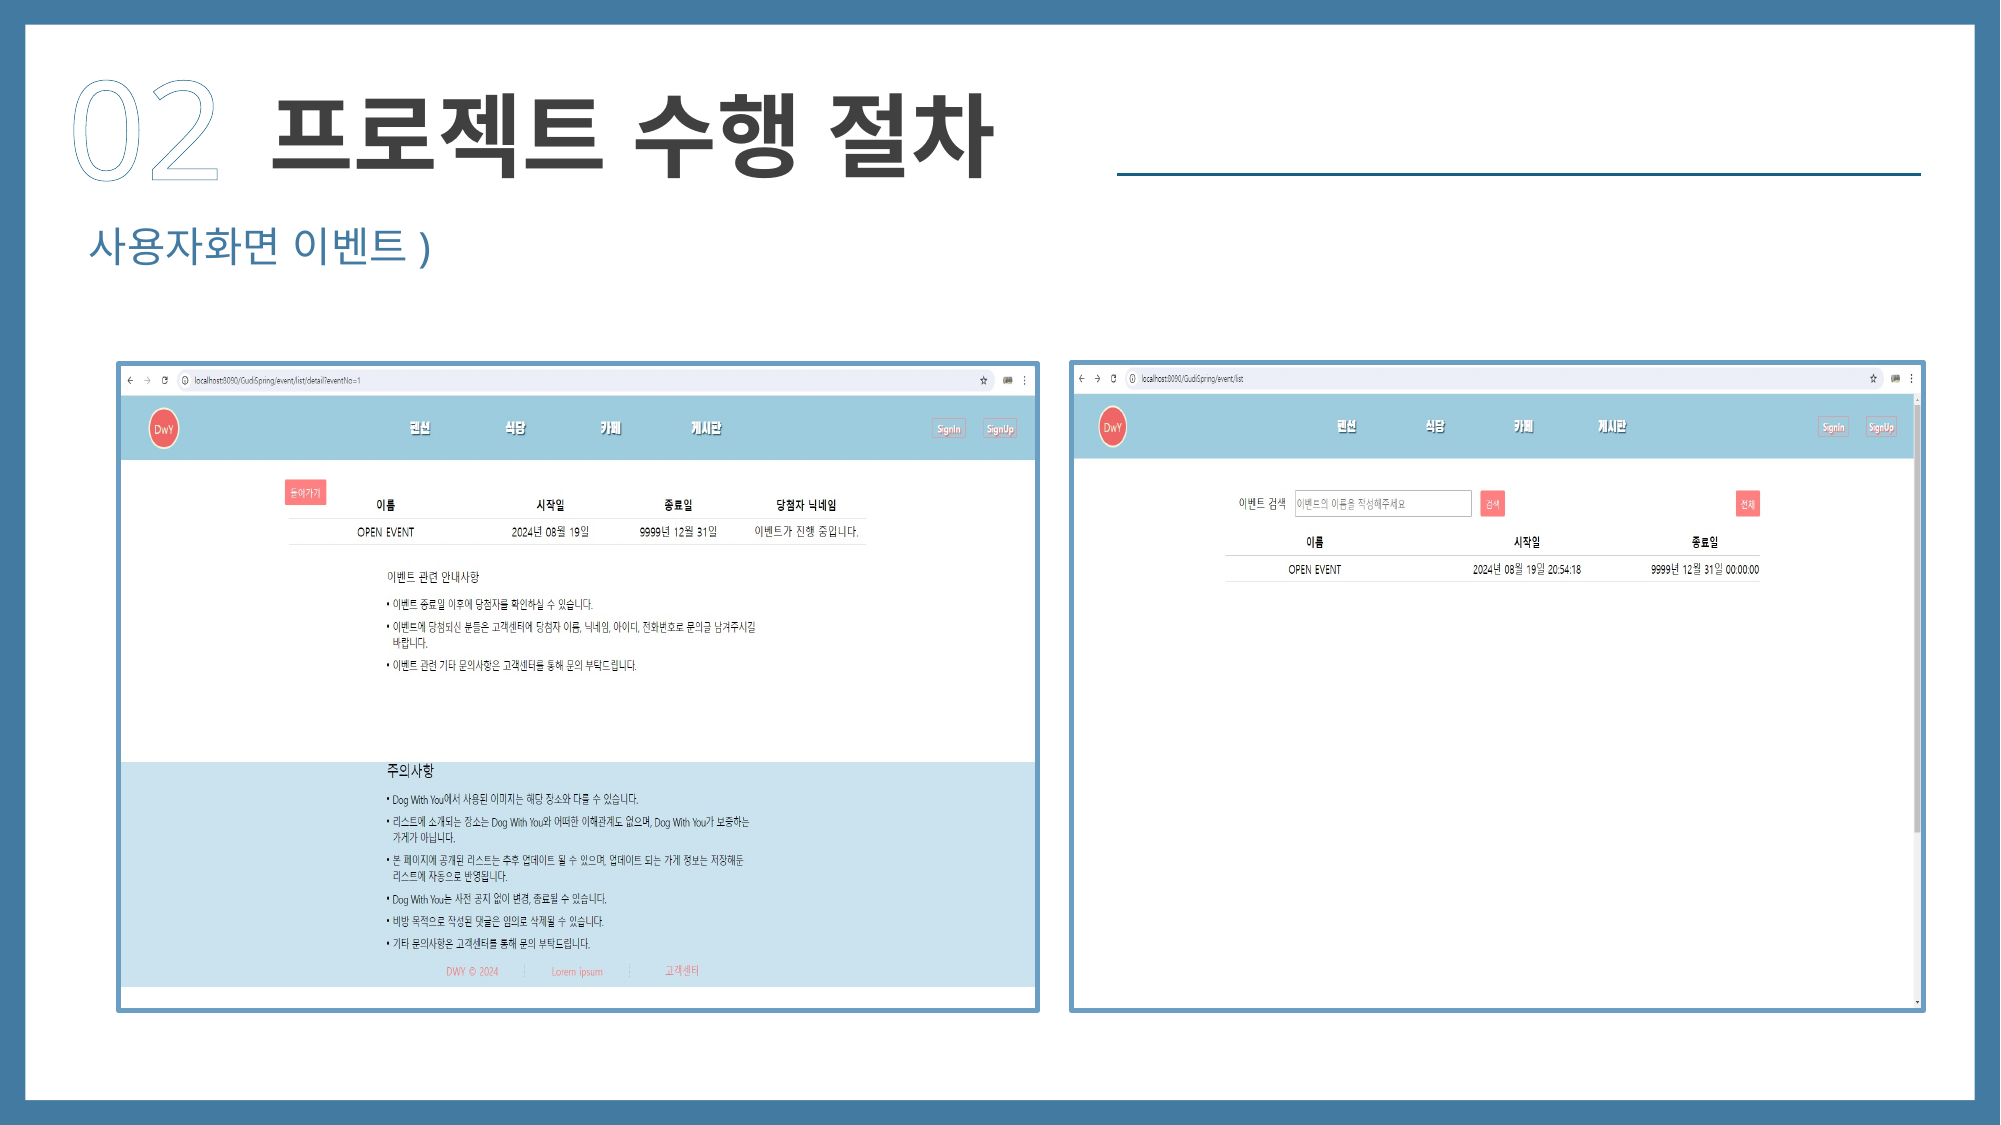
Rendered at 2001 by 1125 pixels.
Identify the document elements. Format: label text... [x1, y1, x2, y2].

text_box 사용자화면 이벤트) [73, 213, 1074, 278]
text_box [24, 23, 1976, 1102]
picture [1073, 364, 1922, 1009]
text_box 02 [52, 34, 285, 215]
picture [120, 365, 1036, 1009]
text_box 프로젝트 수행 절차 [254, 70, 1089, 196]
